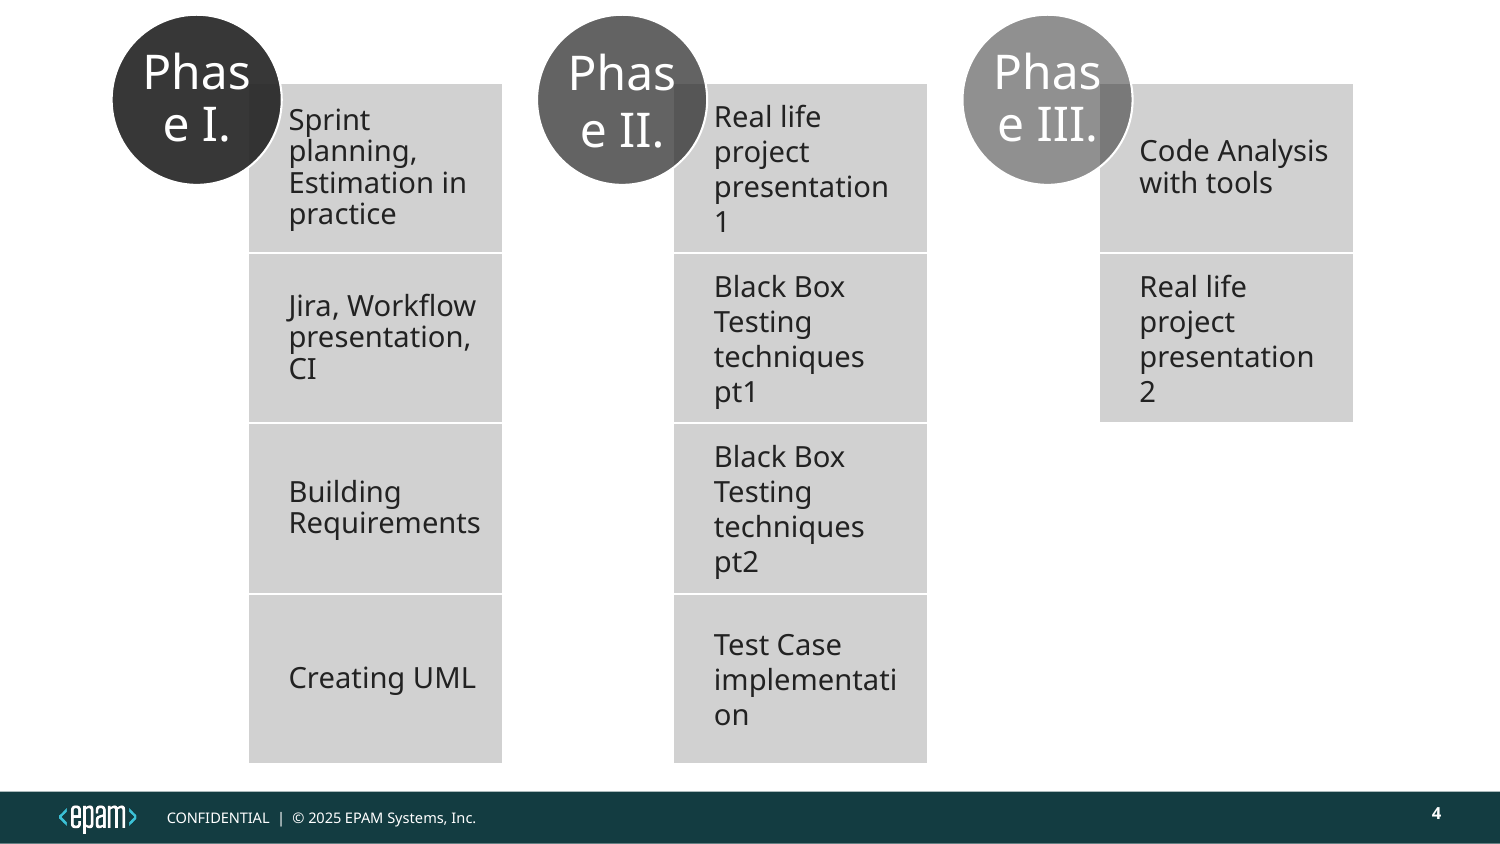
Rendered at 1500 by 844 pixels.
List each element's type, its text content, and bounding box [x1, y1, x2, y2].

text_box CONFIDENTIAL | © 2025 EPAM Systems, Inc. [151, 801, 550, 835]
slide_number 4 [1216, 791, 1442, 844]
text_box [111, 9, 1354, 770]
